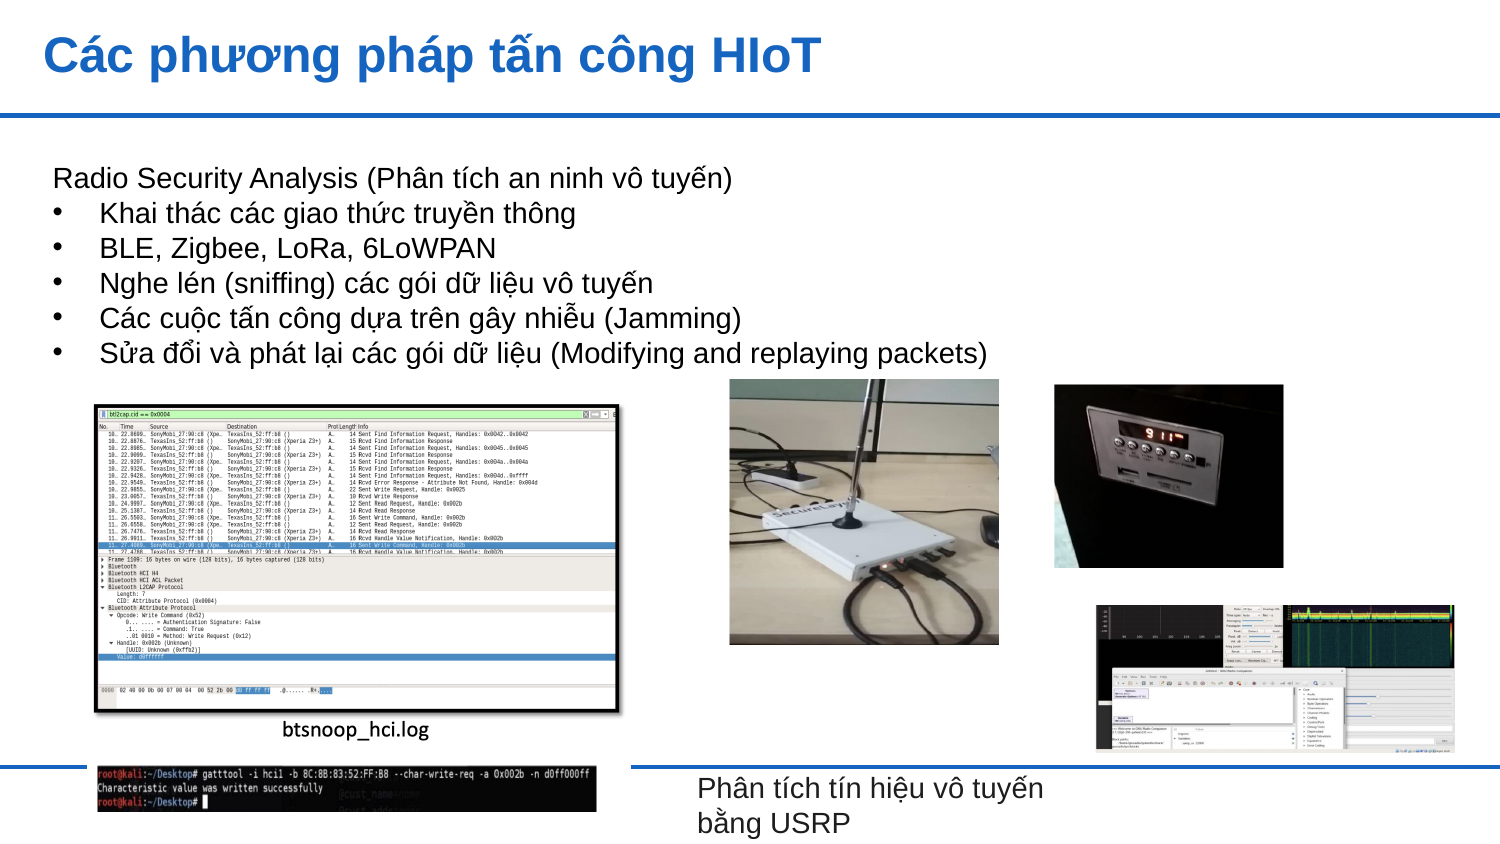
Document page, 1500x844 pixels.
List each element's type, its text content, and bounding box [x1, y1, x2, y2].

title Các phương pháp tấn công HIoT [31, 0, 1469, 113]
picture [86, 398, 631, 825]
text_box Radio Security Analysis (Phân tích an ninh vô tuyến) Khai thác các giao thức truyền thông BLE, Zigbee, LoRa, 6LoWPAN Nghe lén (sniffing) các gói dữ liệu vô tuyến Các cuộc tấn công dựa trên gây nhiễu (Jamming) Sửa đổi và phát lại các gói dữ liệu (Modifying and replaying packets) [37, 151, 1463, 377]
picture [721, 366, 1463, 762]
text_box Phân tích tín hiệu vô tuyến bằng USRP [682, 761, 1133, 844]
